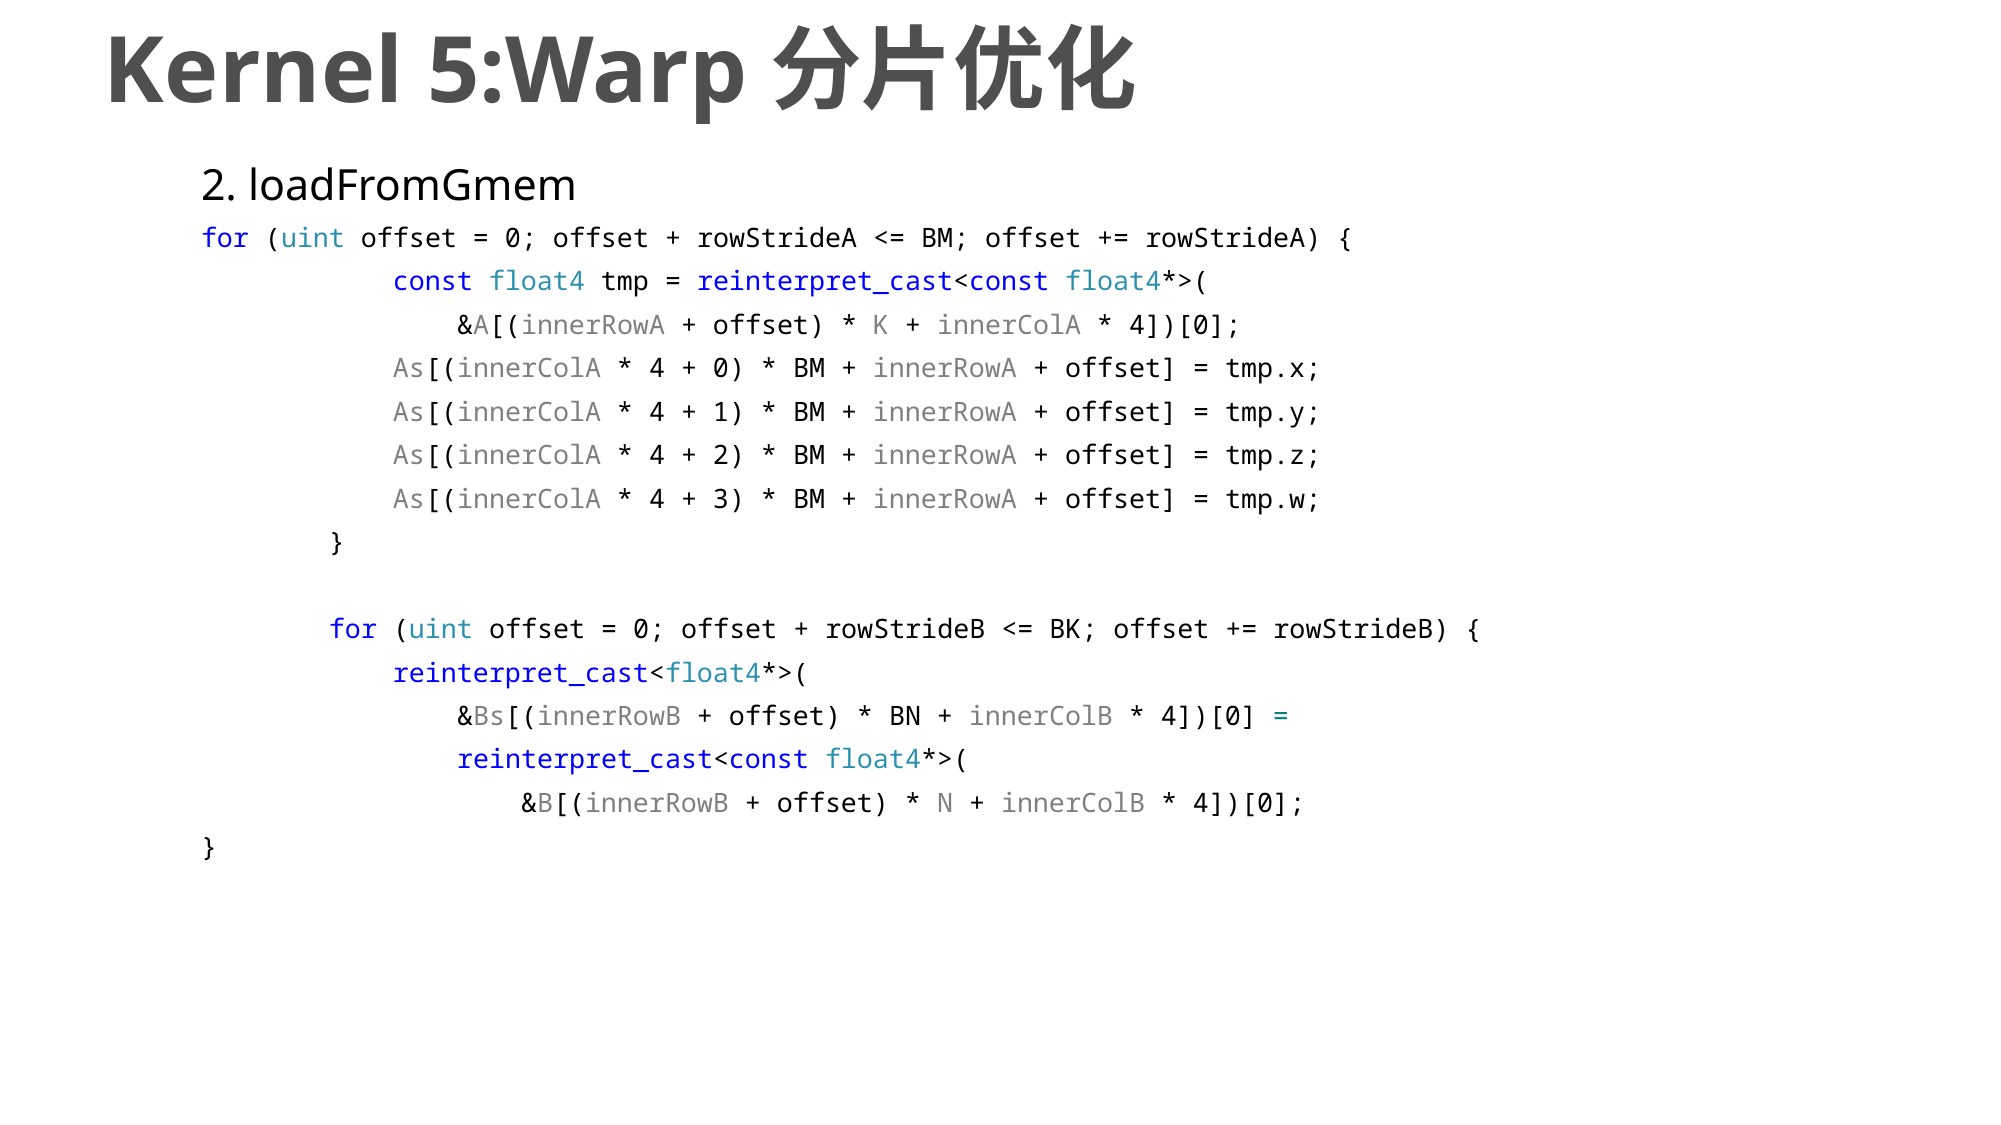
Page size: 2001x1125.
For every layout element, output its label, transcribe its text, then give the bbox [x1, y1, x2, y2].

list 2. loadFromGmem for (uint offset = 0; offset + rowStrideA <= BM; offset += rowStrideA) { const float4 tmp = reinterpret_cast<const float4*>( &A[(innerRowA + offset) * K + innerColA * 4])[0]; As[(innerColA * 4 + 0) * BM + innerRowA + offset] = tmp.x; As[(innerColA * 4 + 1) * BM + innerRowA + offset] = tmp.y; As[(innerColA * 4 + 2) * BM + innerRowA + offset] = tmp.z; As[(innerColA * 4 + 3) * BM + innerRowA + offset] = tmp.w; } for (uint offset = 0; offset + rowStrideB <= BK; offset += rowStrideB) { reinterpret_cast<float4*>( &Bs[(innerRowB + offset) * BN + innerColB * 4])[0] = reinterpret_cast<const float4*>( &B[(innerRowB + offset) * N + innerColB * 4])[0]; } [186, 155, 1516, 878]
title Kernel 5:Warp分片优化 [88, 0, 1814, 182]
